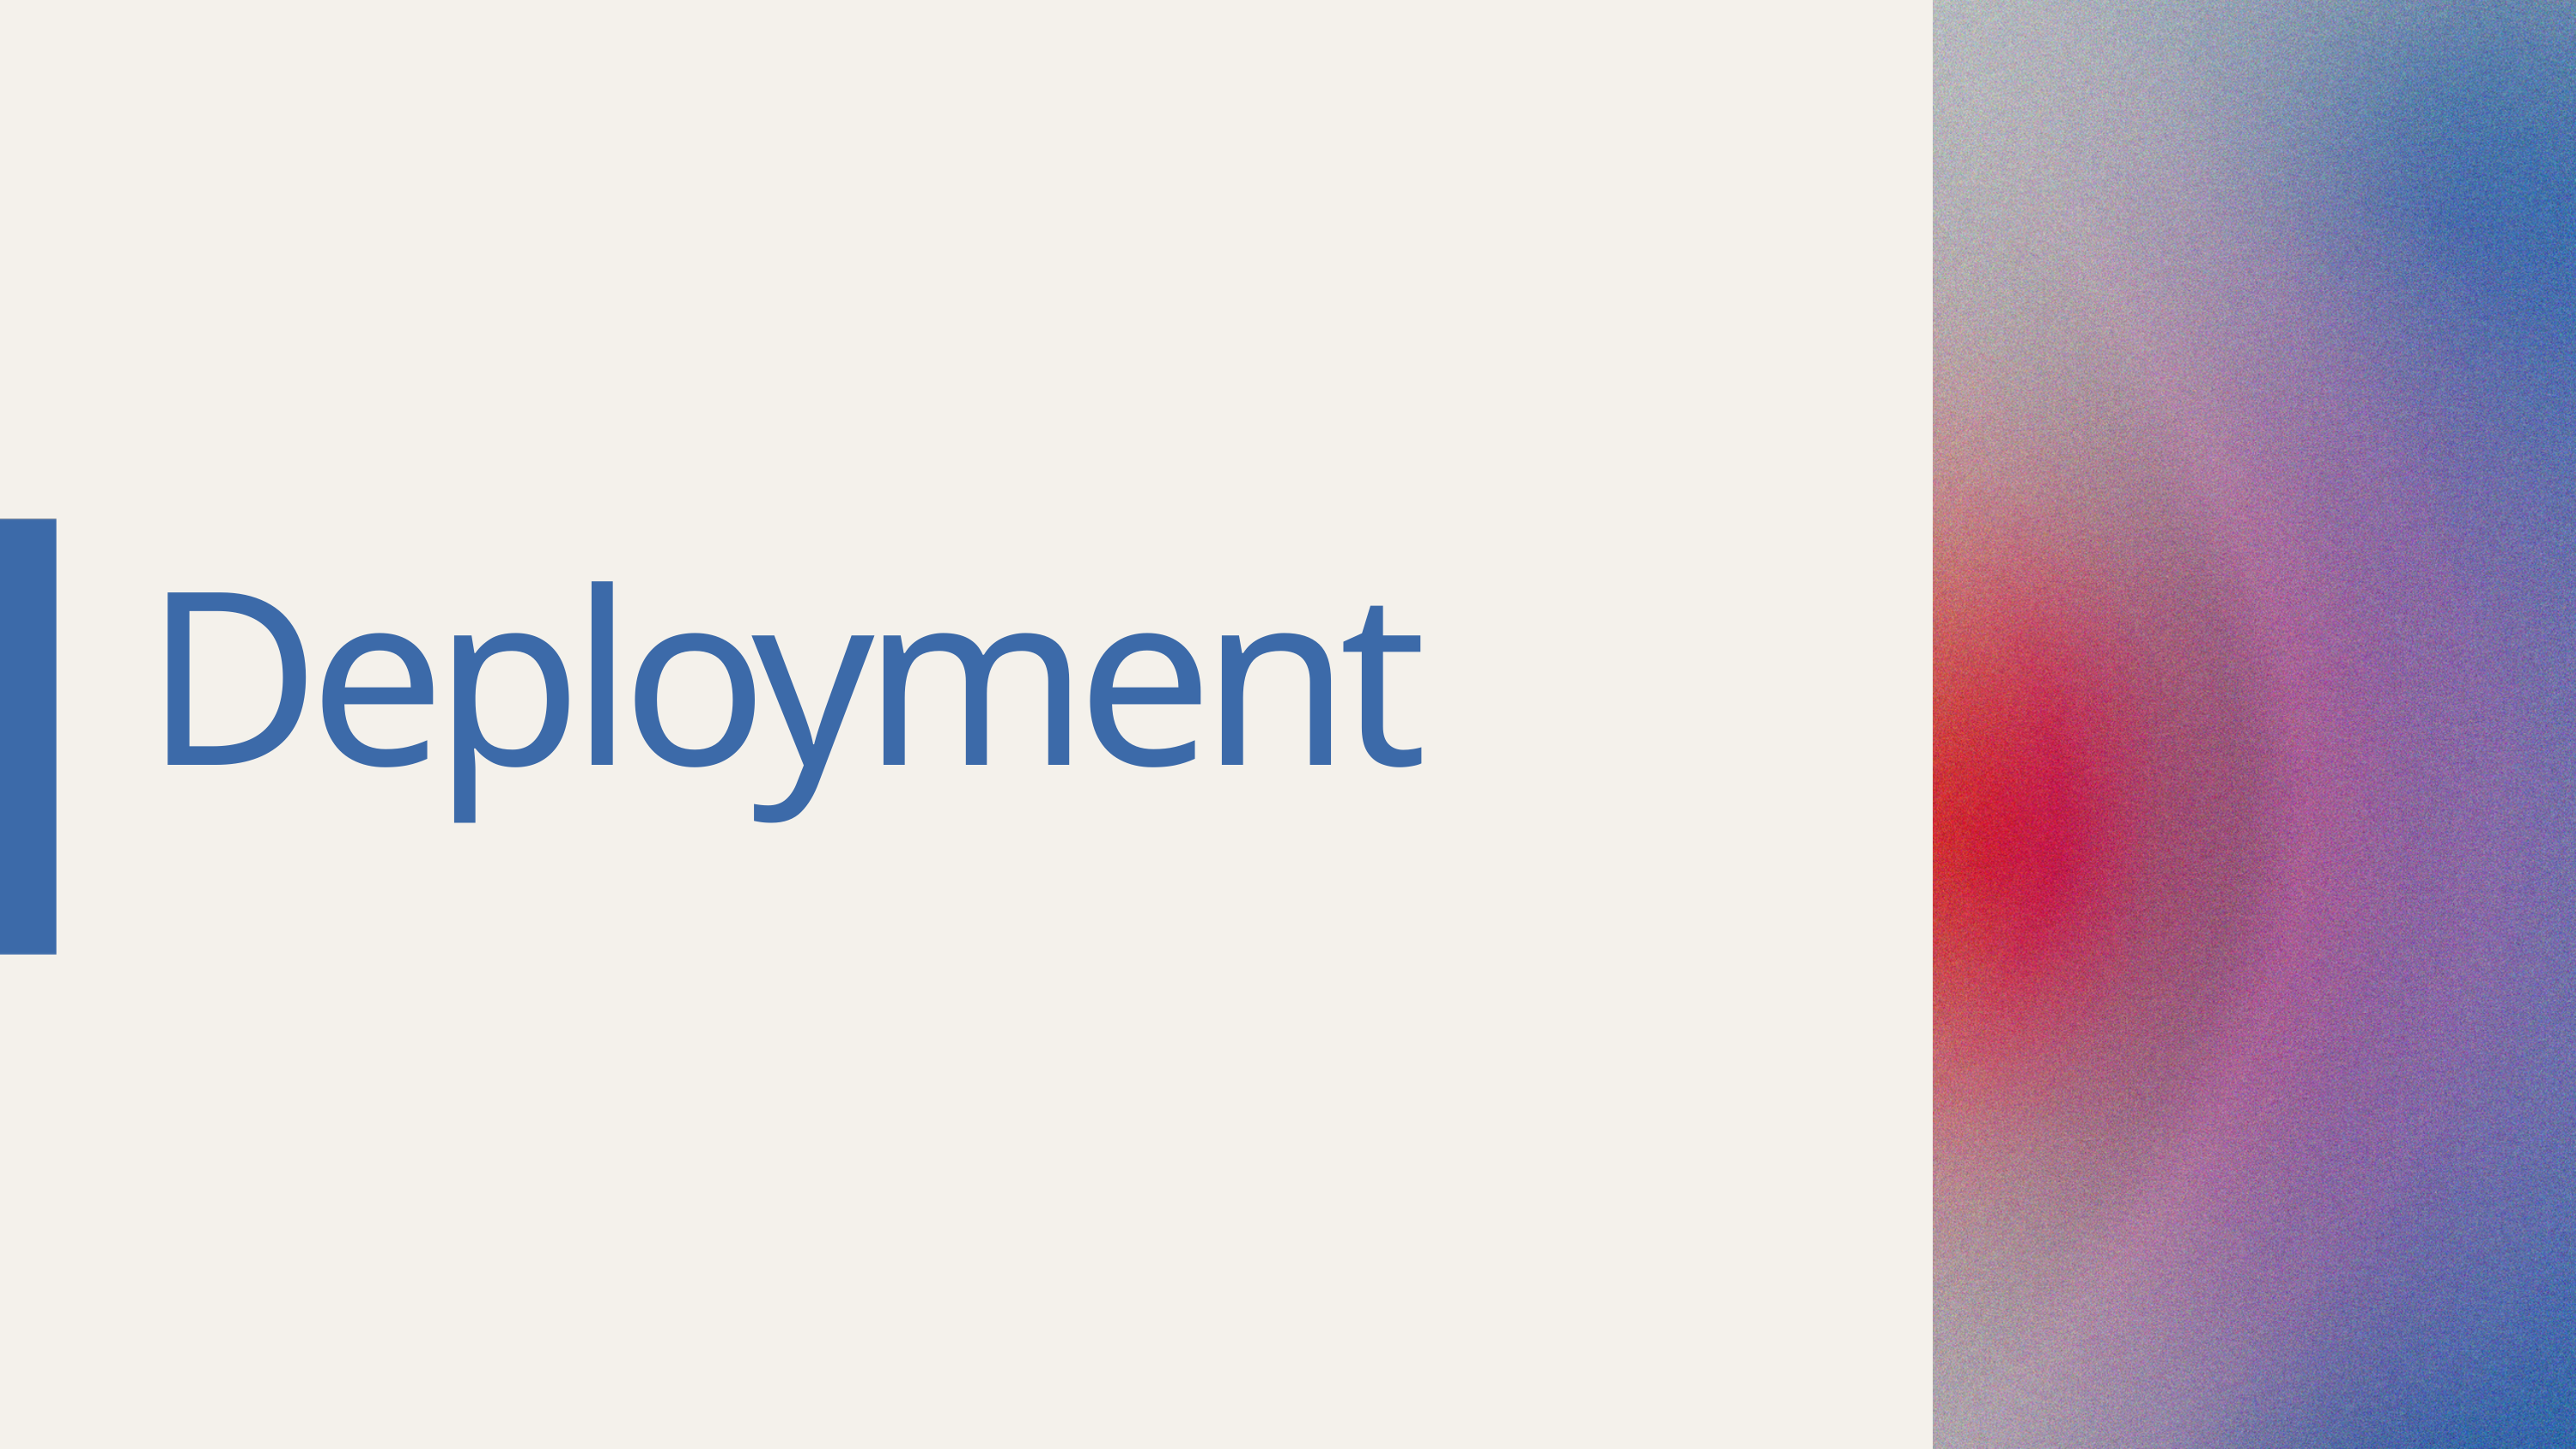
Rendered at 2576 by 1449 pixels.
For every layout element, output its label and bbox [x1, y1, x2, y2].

text_box [0, 494, 57, 955]
text_box [1932, 0, 2576, 1449]
text_box [144, 543, 1607, 906]
